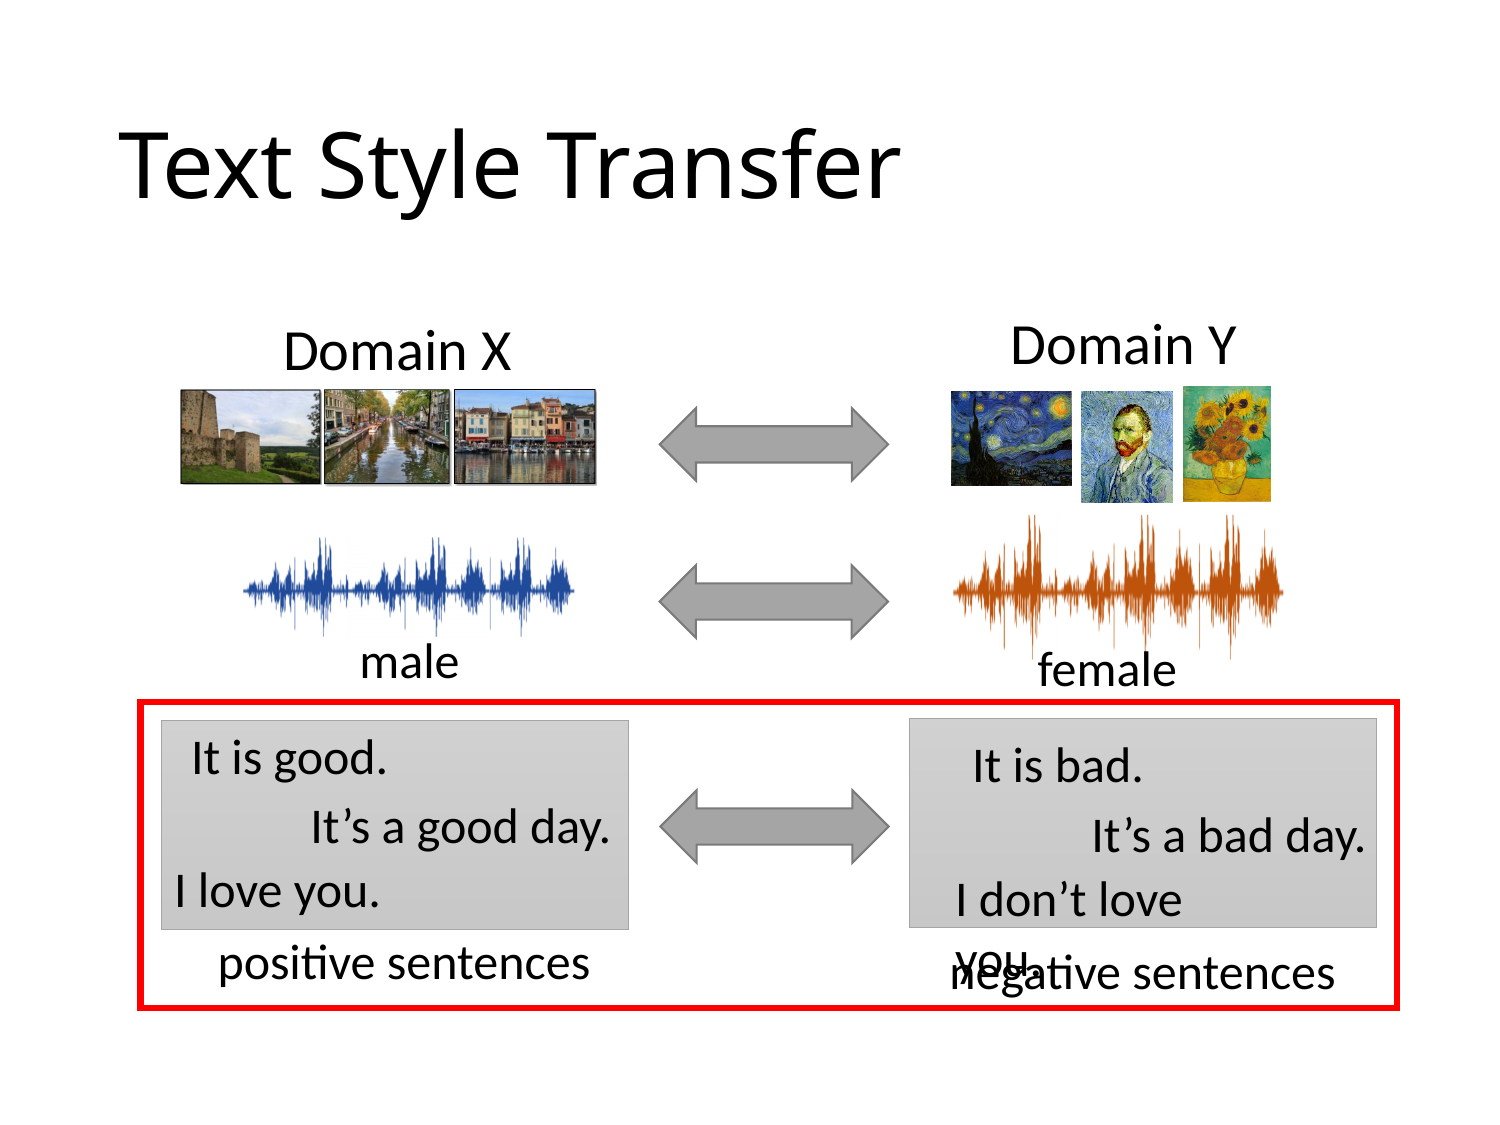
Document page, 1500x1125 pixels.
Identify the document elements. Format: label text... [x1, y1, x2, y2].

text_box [159, 716, 640, 930]
text_box Domain X [251, 304, 544, 386]
title Text Style Transfer [103, 59, 1397, 278]
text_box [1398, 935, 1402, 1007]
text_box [243, 514, 1284, 705]
text_box [658, 405, 890, 484]
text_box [909, 718, 1421, 935]
text_box [140, 701, 1398, 1009]
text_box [180, 386, 597, 487]
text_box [951, 298, 1271, 503]
